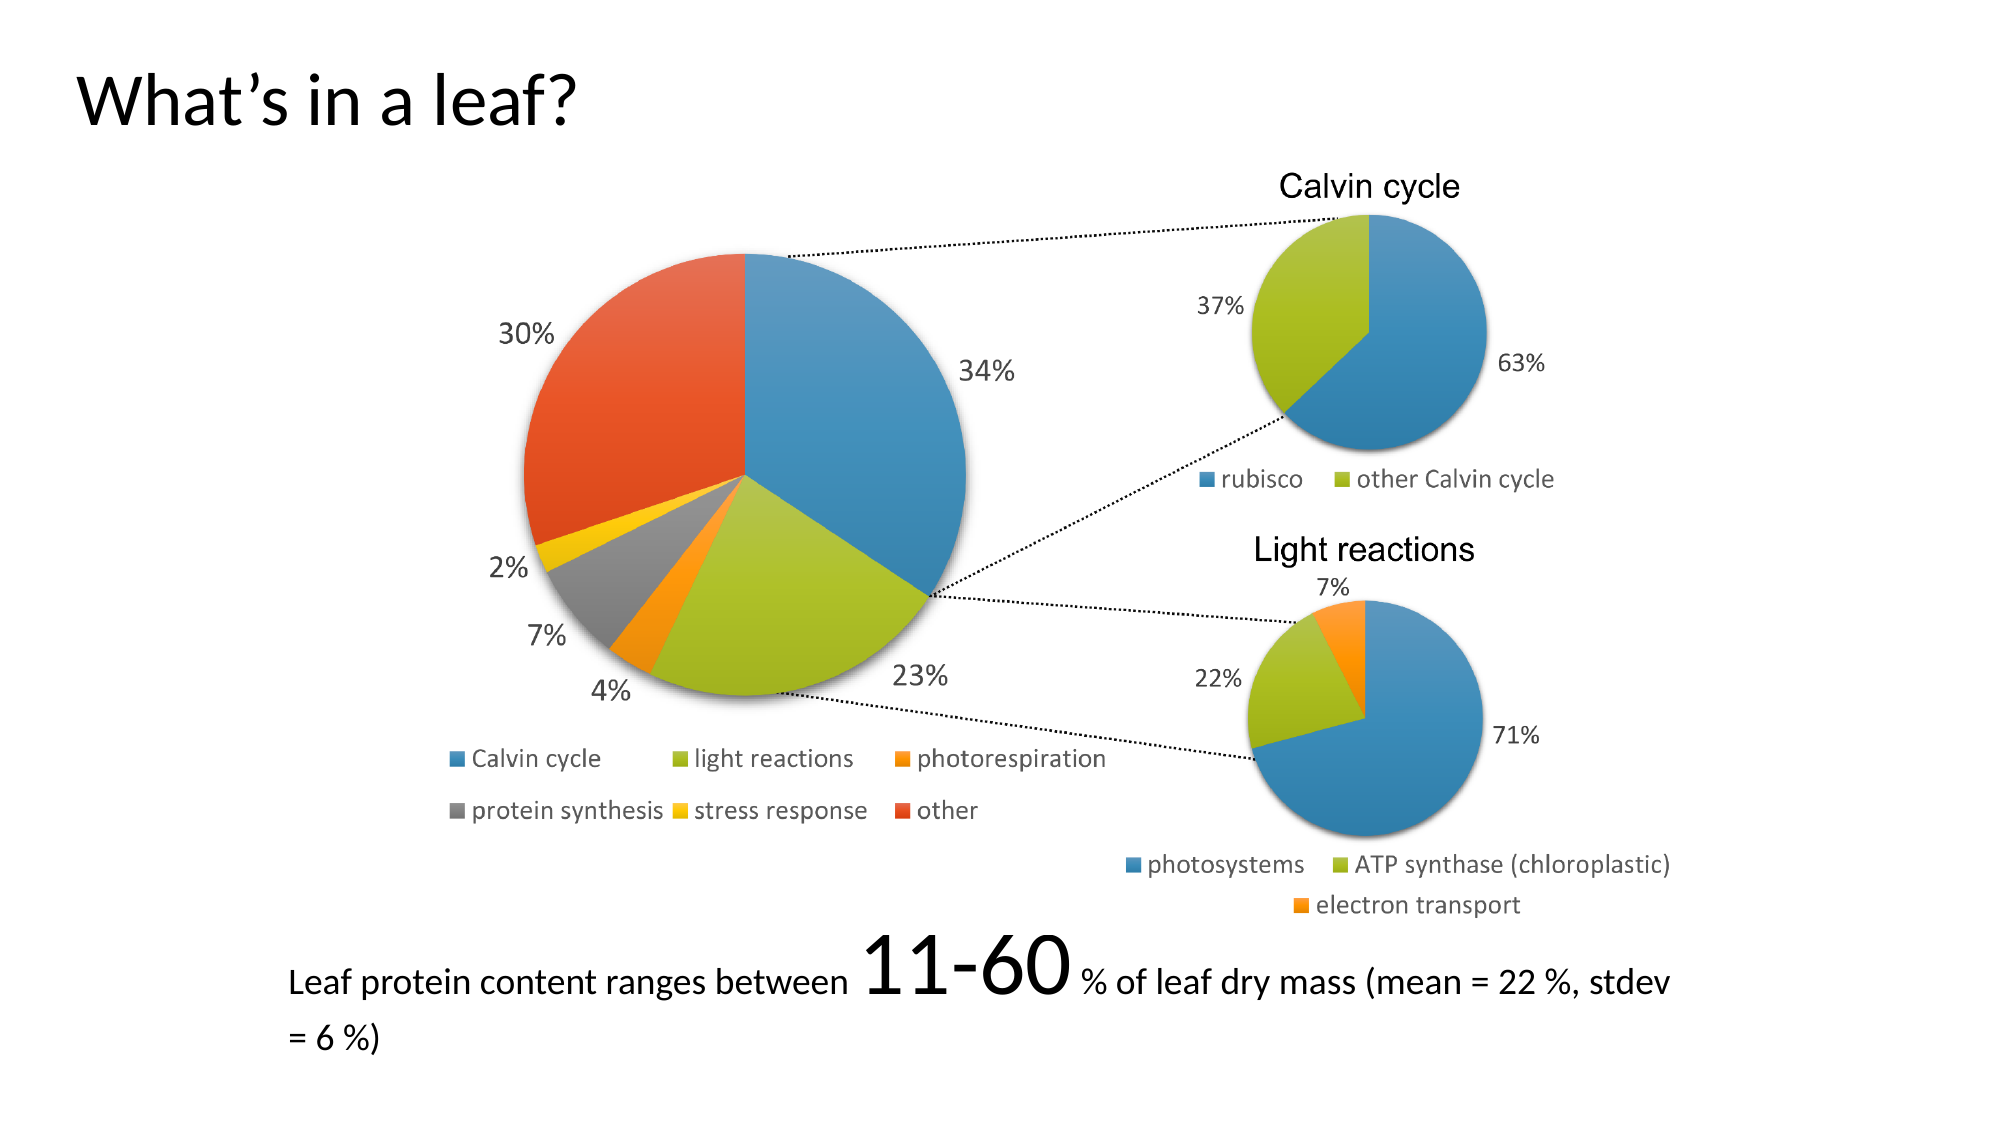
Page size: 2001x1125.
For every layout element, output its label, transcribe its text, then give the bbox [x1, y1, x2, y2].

text_box Leaf protein content ranges between 11-60 % of leaf dry mass (mean = 22 %, stdev = 6 %) [273, 895, 1693, 1066]
picture [424, 149, 1693, 935]
text_box What’s in a leaf? [62, 43, 830, 148]
